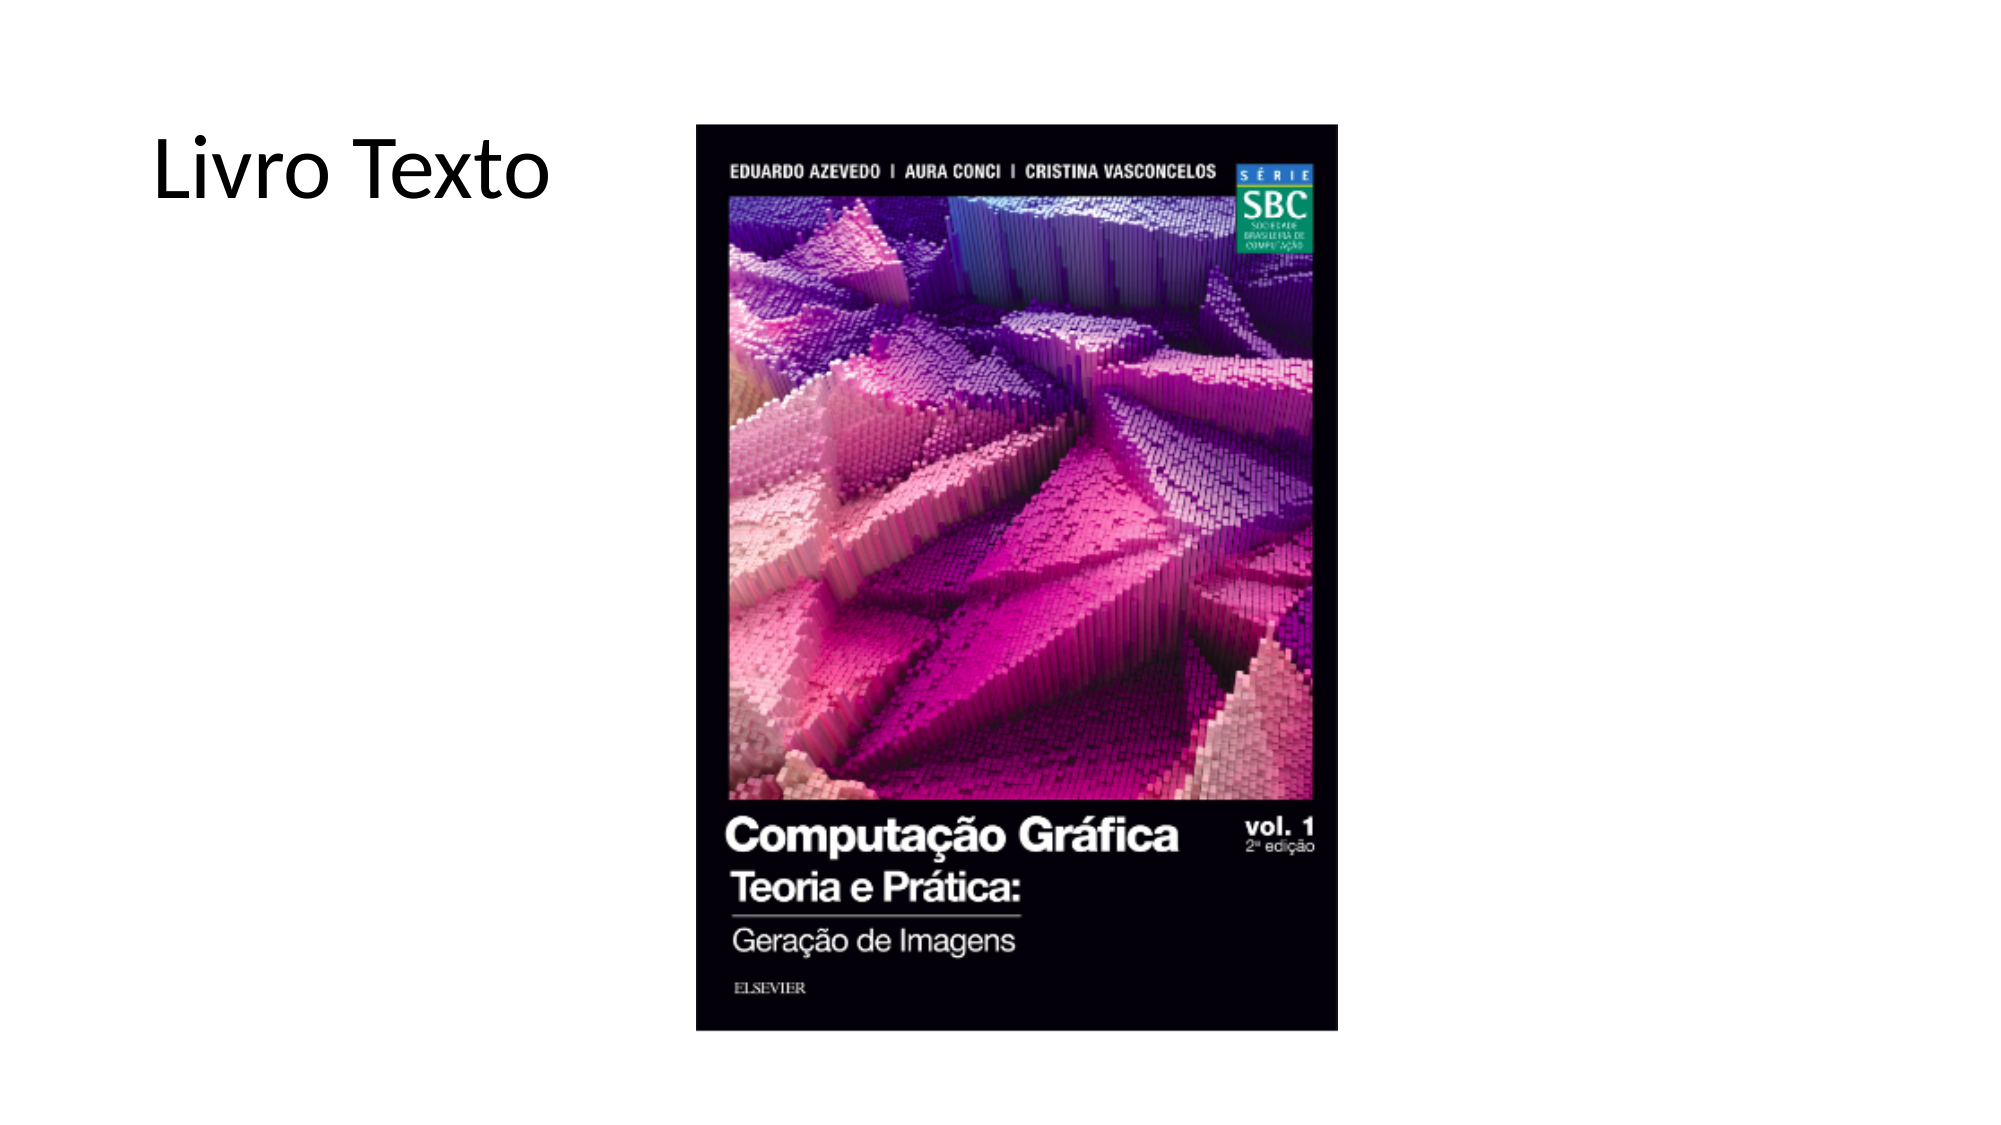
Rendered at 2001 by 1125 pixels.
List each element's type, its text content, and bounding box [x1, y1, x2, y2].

picture [696, 122, 1339, 1034]
title Livro Texto [137, 59, 1863, 278]
